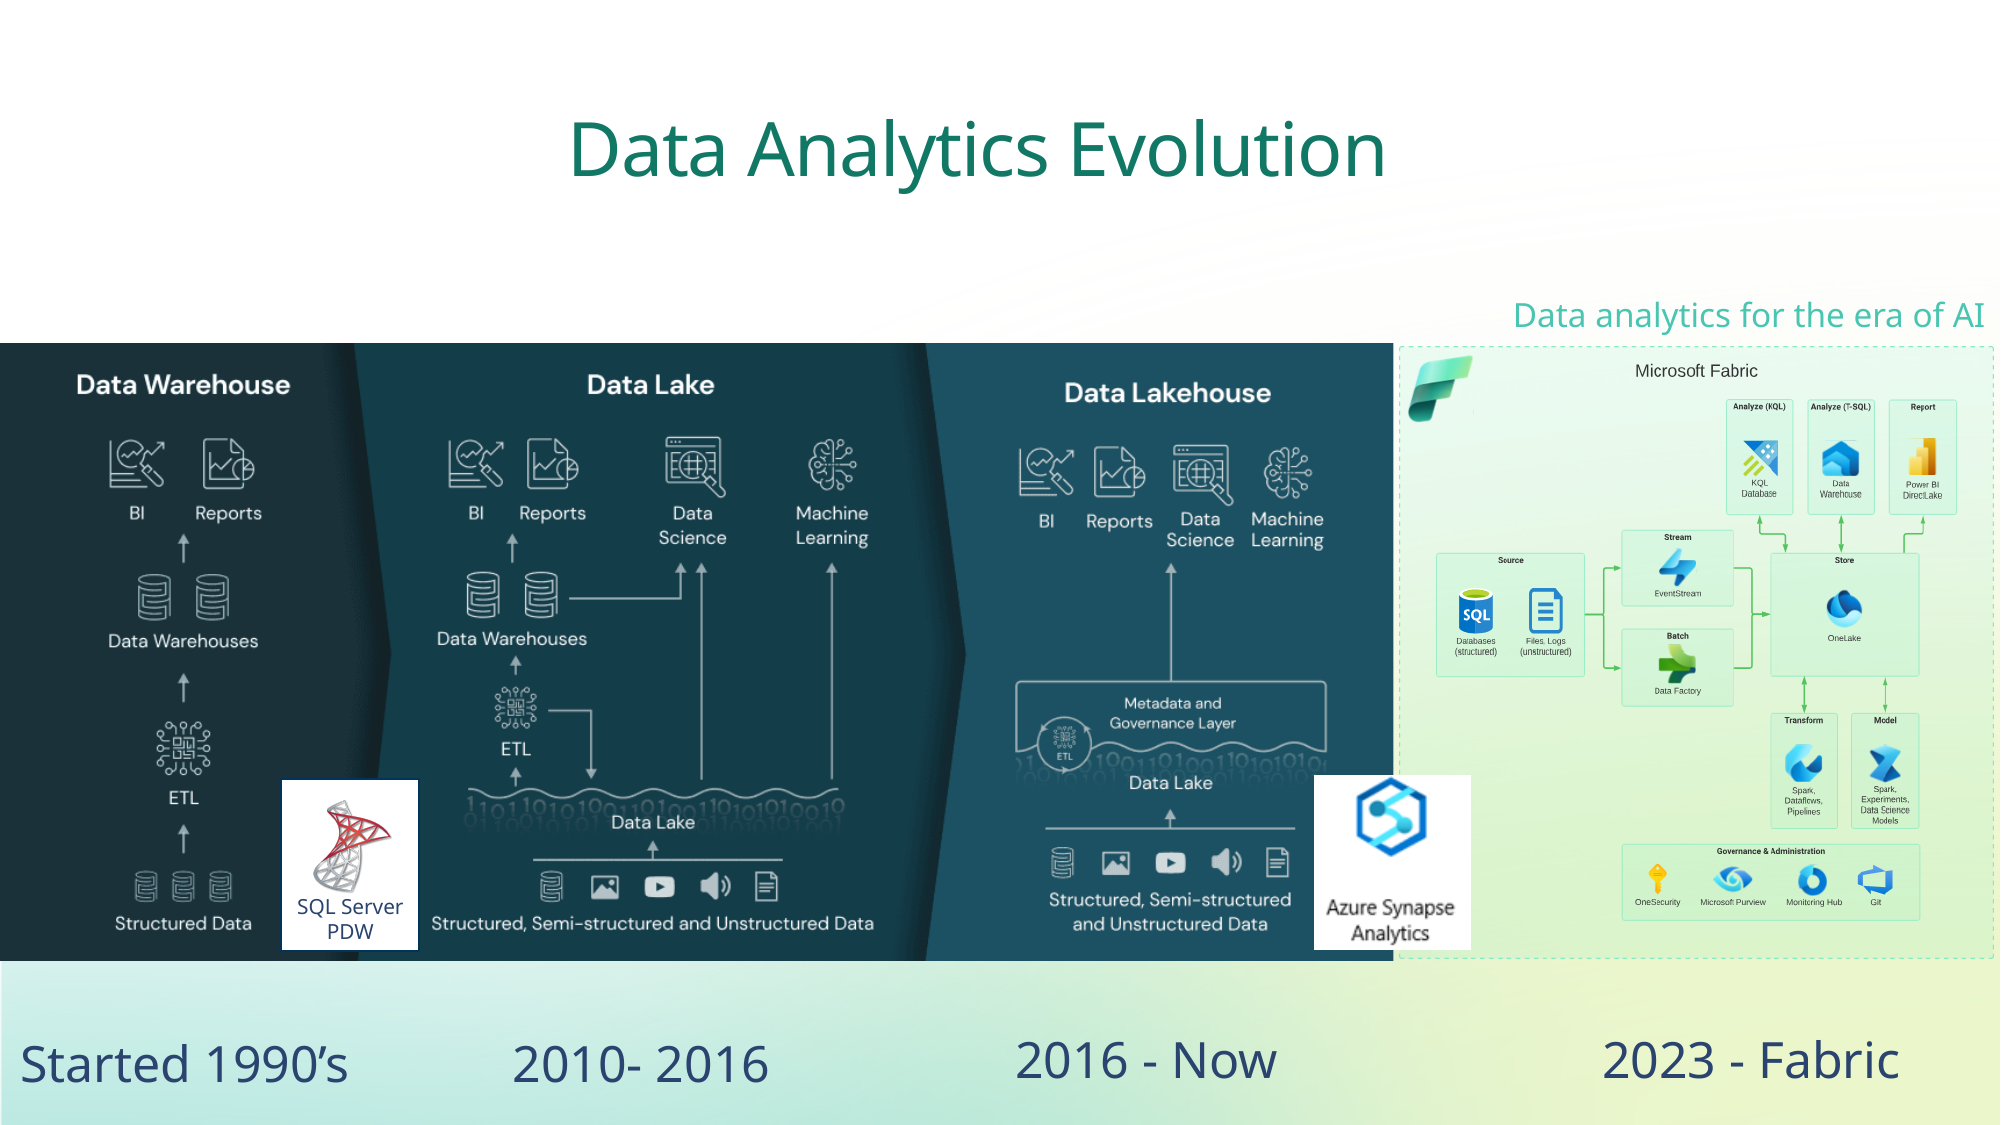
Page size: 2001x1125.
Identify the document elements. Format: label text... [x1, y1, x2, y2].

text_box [281, 778, 420, 952]
picture [0, 339, 2000, 967]
text_box Data Analytics Evolution [464, 101, 1492, 192]
text_box 2016 - Now [985, 1011, 1414, 1113]
text_box Started 1990’s [0, 1014, 418, 1117]
text_box 2023 - Fabric [1572, 1011, 2000, 1113]
text_box Data analytics for the era of AI [1406, 293, 1987, 334]
text_box 2010- 2016 [482, 1014, 911, 1117]
